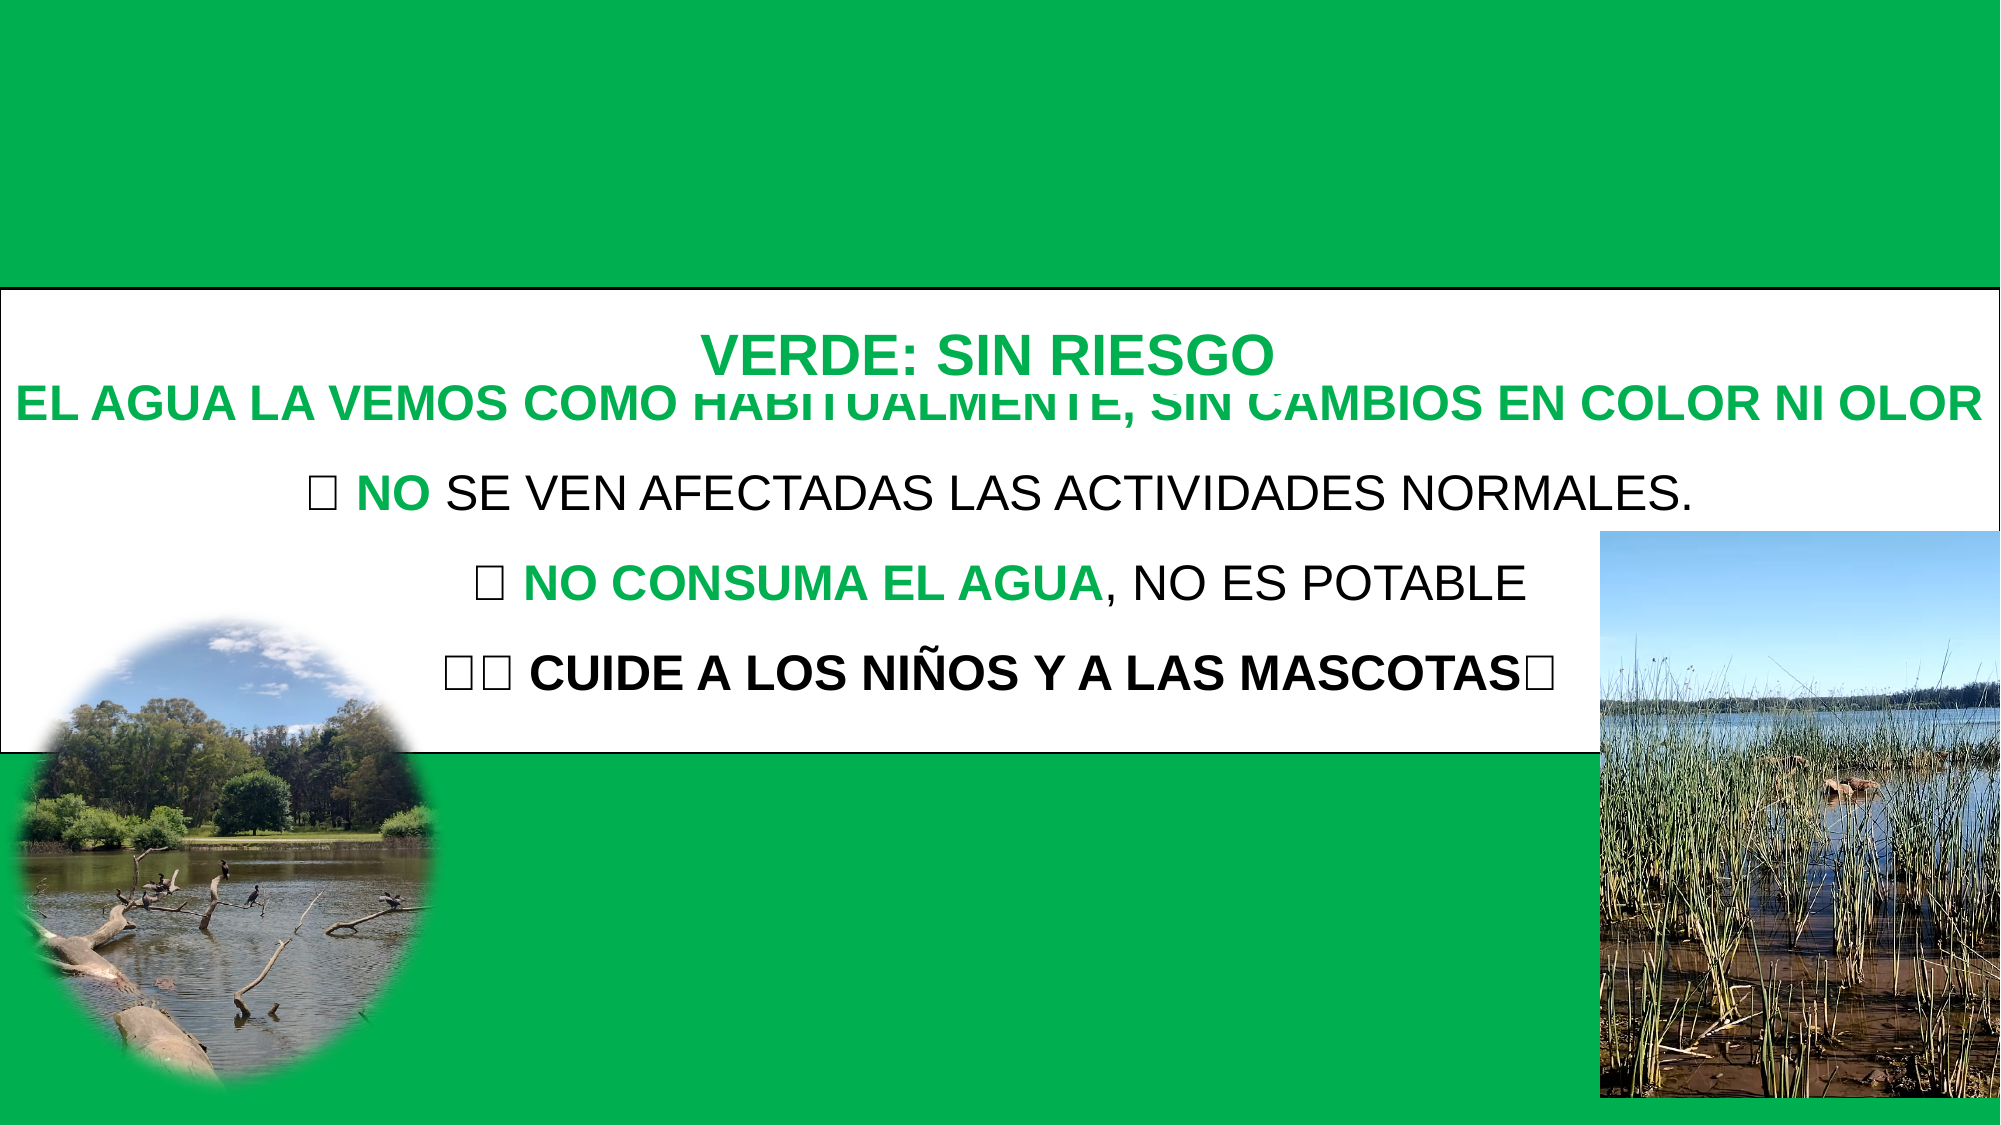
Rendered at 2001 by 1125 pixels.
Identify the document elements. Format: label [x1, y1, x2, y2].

text_box [1599, 530, 2000, 1099]
picture [0, 606, 451, 1099]
text_box [0, 288, 2000, 781]
